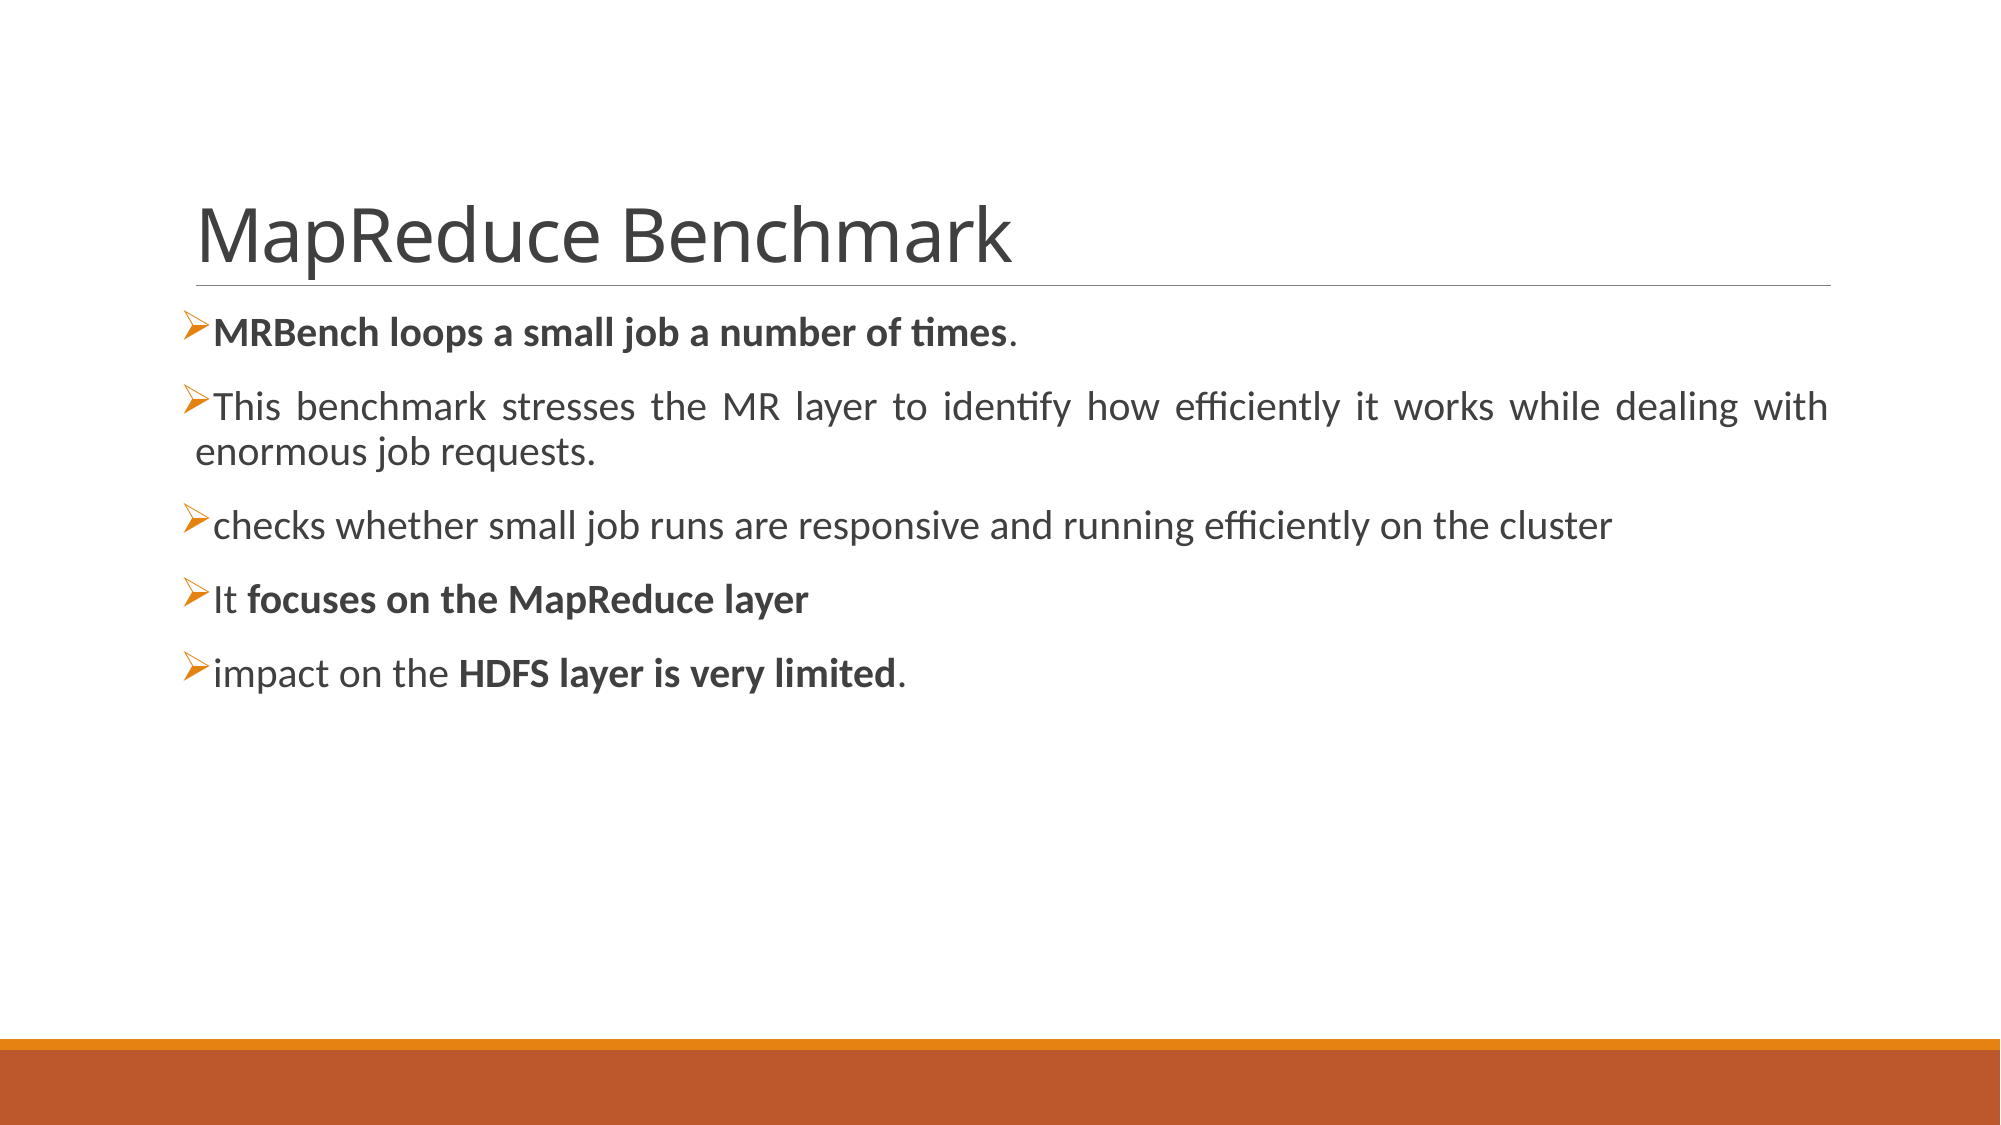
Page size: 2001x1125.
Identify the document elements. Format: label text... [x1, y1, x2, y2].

list MRBench loops a small job a number of times. This benchmark stresses the MR layer to identify how efficiently it works while dealing with enormous job requests. checks whether small job runs are responsive and running efficiently on the cluster It focuses on the MapReduce layer impact on the HDFS layer is very limited. [180, 302, 1830, 963]
title MapReduce Benchmark [180, 47, 1830, 285]
